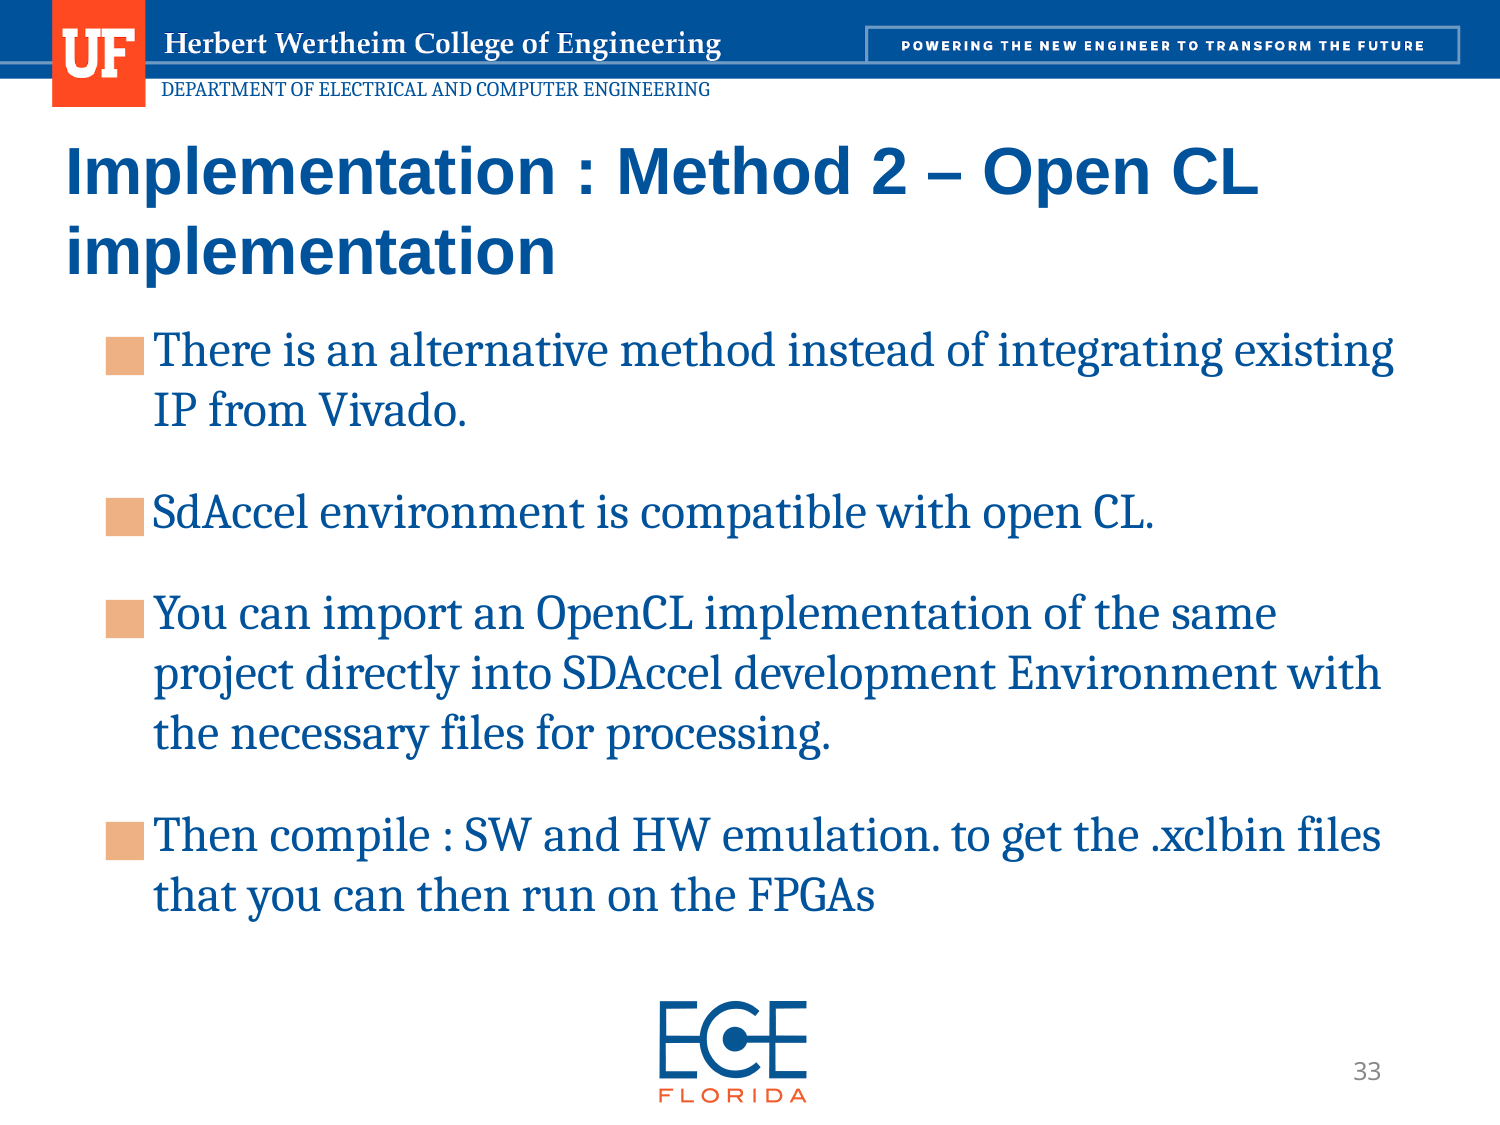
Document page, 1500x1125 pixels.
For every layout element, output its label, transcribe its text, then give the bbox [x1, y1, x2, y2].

picture [0, 0, 1500, 107]
text_box Implementation : Method 2 – Open CL implementation [50, 120, 1500, 288]
picture [623, 972, 834, 1125]
list There is an alternative method instead of integrating existing IP from Vivado. SdAccel environment is compatible with open CL. You can import an OpenCL implementation of the same project directly into SDAccel development Environment with the necessary files for processing. Then compile : SW and HW emulation. to get the .xclbin files that you can then run on the FPGAs [63, 308, 1413, 921]
slide_number 33 [1059, 1042, 1397, 1103]
